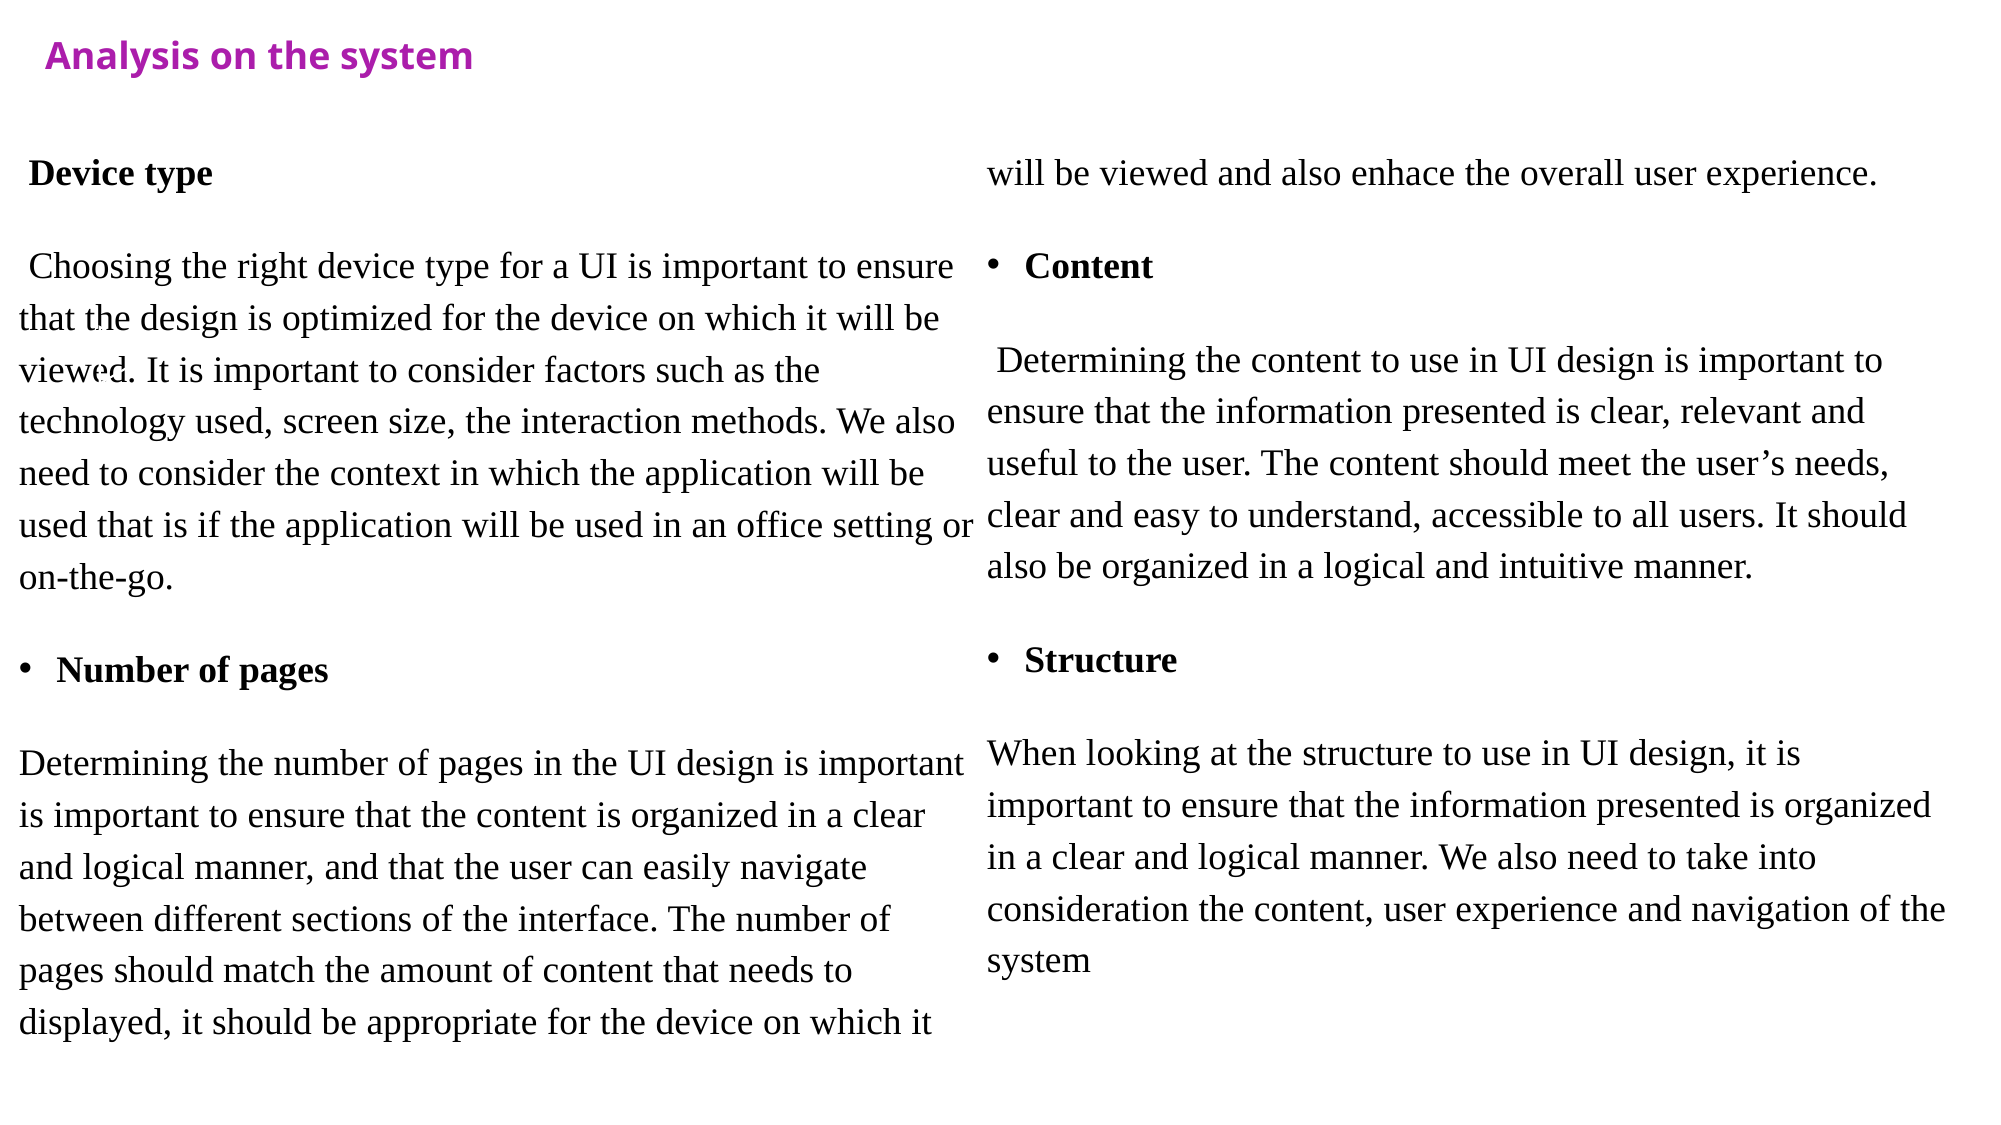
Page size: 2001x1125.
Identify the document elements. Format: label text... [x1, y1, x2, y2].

text_box [98, 325, 151, 386]
text_box Device type Choosing the right device type for a UI is important to ensure that the design is optimized for the device on which it will be viewed. It is important to consider factors such as the technology used, screen size, the interaction methods. We also need to consider the context in which the application will be used that is if the application will be used in an office setting or on-the-go. Number of pages Determining the number of pages in the UI design is important is important to ensure that the content is organized in a clear and logical manner, and that the user can easily navigate between different sections of the interface. The number of pages should match the amount of content that needs to displayed, it should be appropriate for the device on which it will be viewed and also enhace the overall user experience. Content Determining the content to use in UI design is important to ensure that the information presented is clear, relevant and useful to the user. The content should meet the user’s needs, clear and easy to understand, accessible to all users. It should also be organized in a logical and intuitive manner. Structure When looking at the structure to use in UI design, it is important to ensure that the information presented is organized in a clear and logical manner. We also need to take into consideration the content, user experience and navigation of the system [18, 141, 1955, 1047]
text_box Analysis on the system [45, 37, 820, 78]
